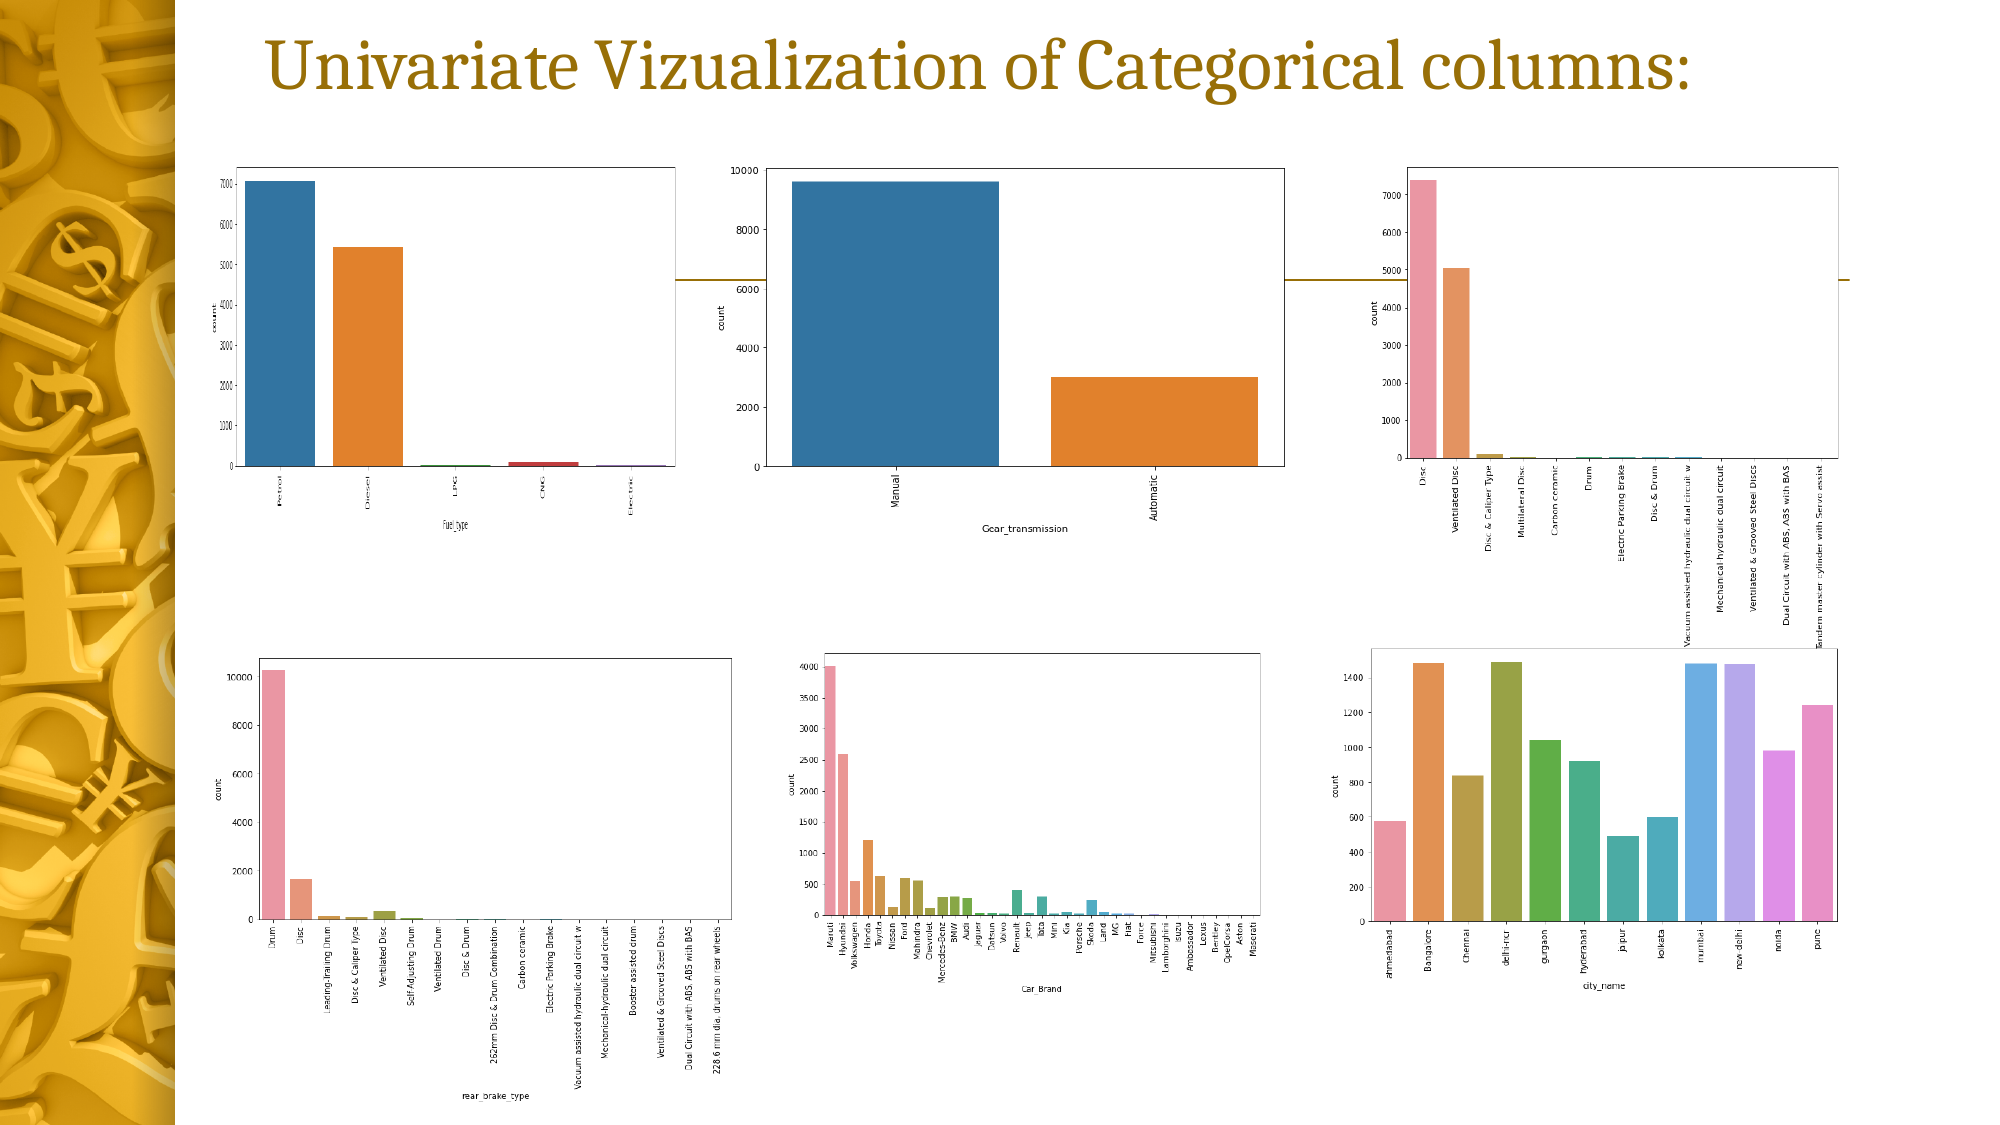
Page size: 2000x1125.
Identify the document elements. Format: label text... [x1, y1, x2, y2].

picture [1325, 160, 1842, 995]
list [710, 160, 1290, 539]
picture [0, 0, 175, 1125]
title Univariate Vizualization of Categorical columns: [249, 19, 1863, 113]
picture [208, 651, 737, 1106]
picture [782, 647, 1264, 999]
picture [208, 160, 678, 539]
